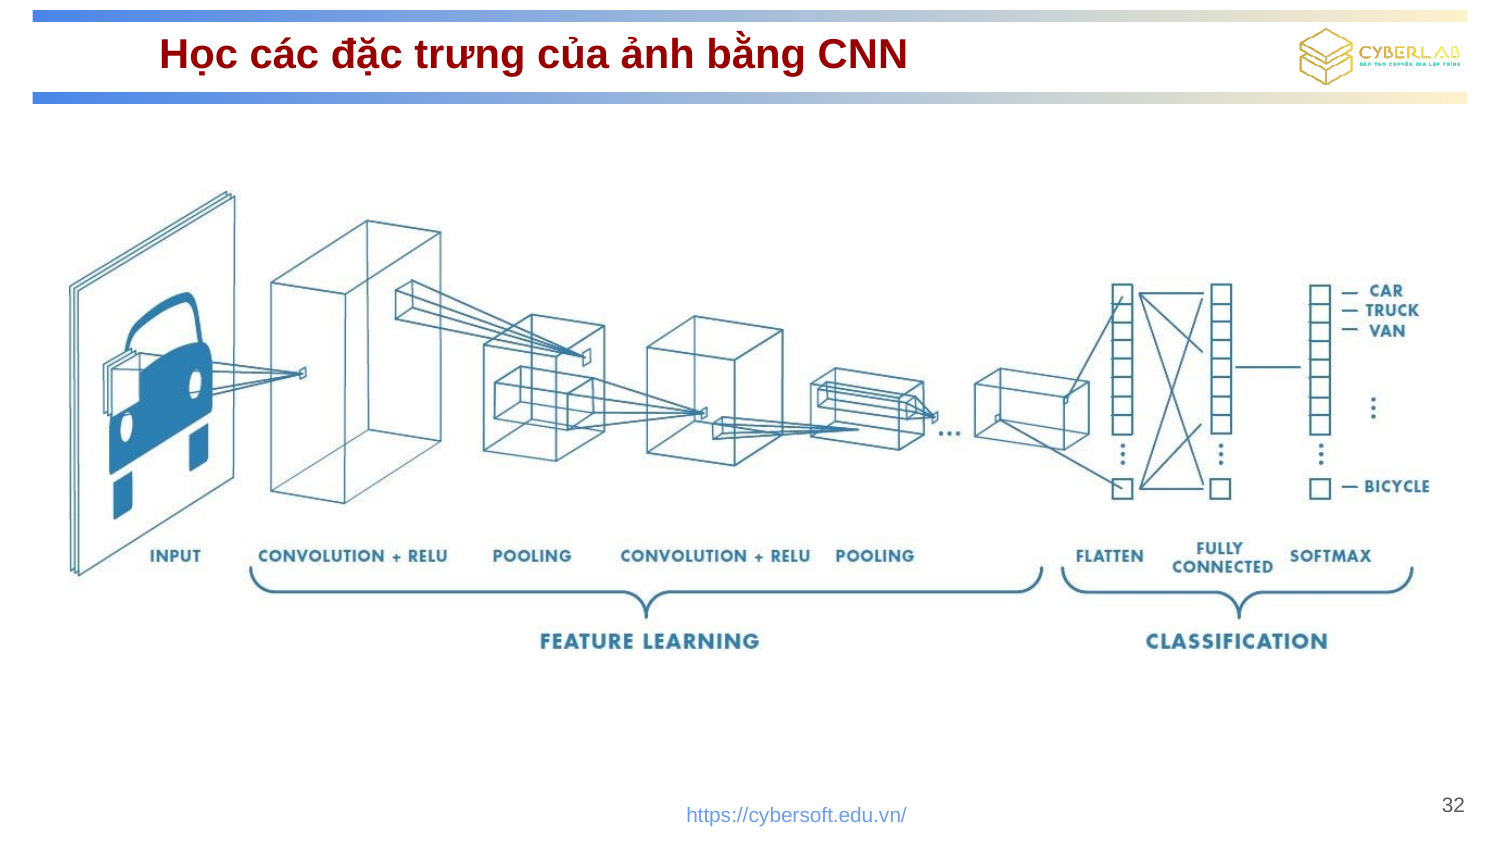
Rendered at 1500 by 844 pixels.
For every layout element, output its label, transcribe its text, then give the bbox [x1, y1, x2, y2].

slide_number 32 [1389, 782, 1480, 830]
title Học các đặc trưng của ảnh bằng CNN [144, 12, 1449, 93]
picture [1449, 28, 1468, 85]
picture [68, 189, 1432, 651]
